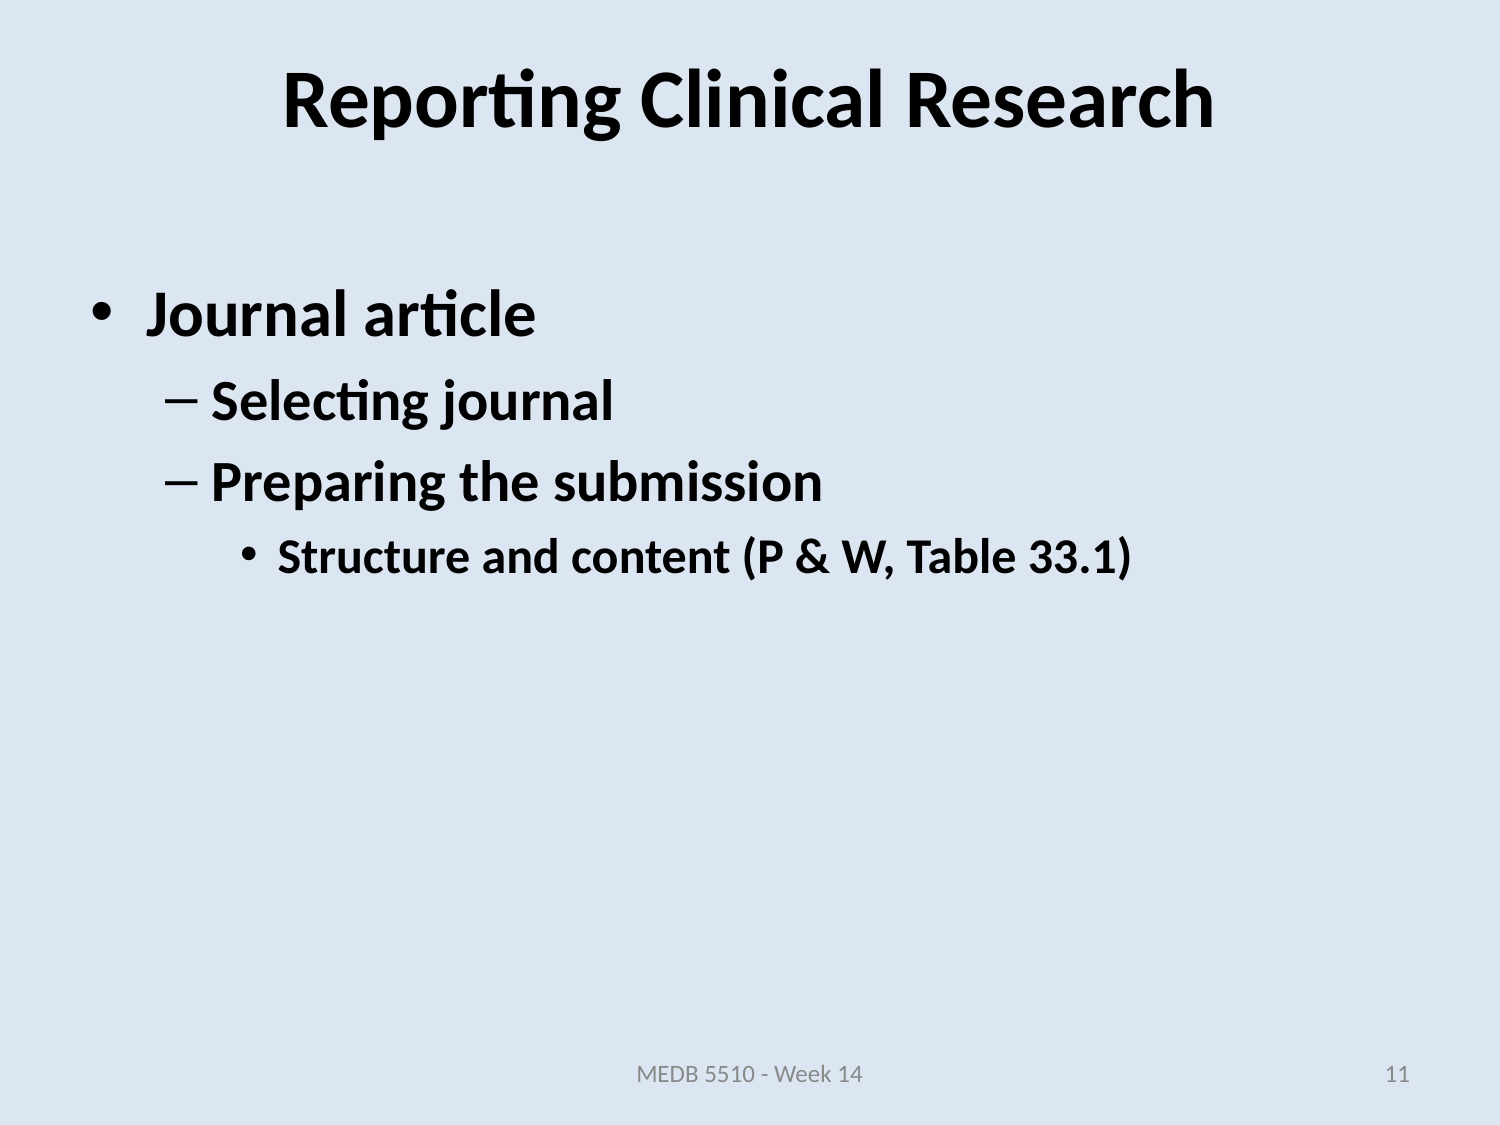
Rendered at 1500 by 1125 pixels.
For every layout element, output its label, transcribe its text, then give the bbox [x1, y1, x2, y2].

slide_number 11 [1074, 1042, 1425, 1103]
list Journal article Selecting journal Preparing the submission Structure and content (P & W, Table 33.1) [75, 262, 1425, 1005]
title Reporting Clinical Research [75, 0, 1425, 188]
footer MEDB 5510 - Week 14 [512, 1042, 988, 1103]
